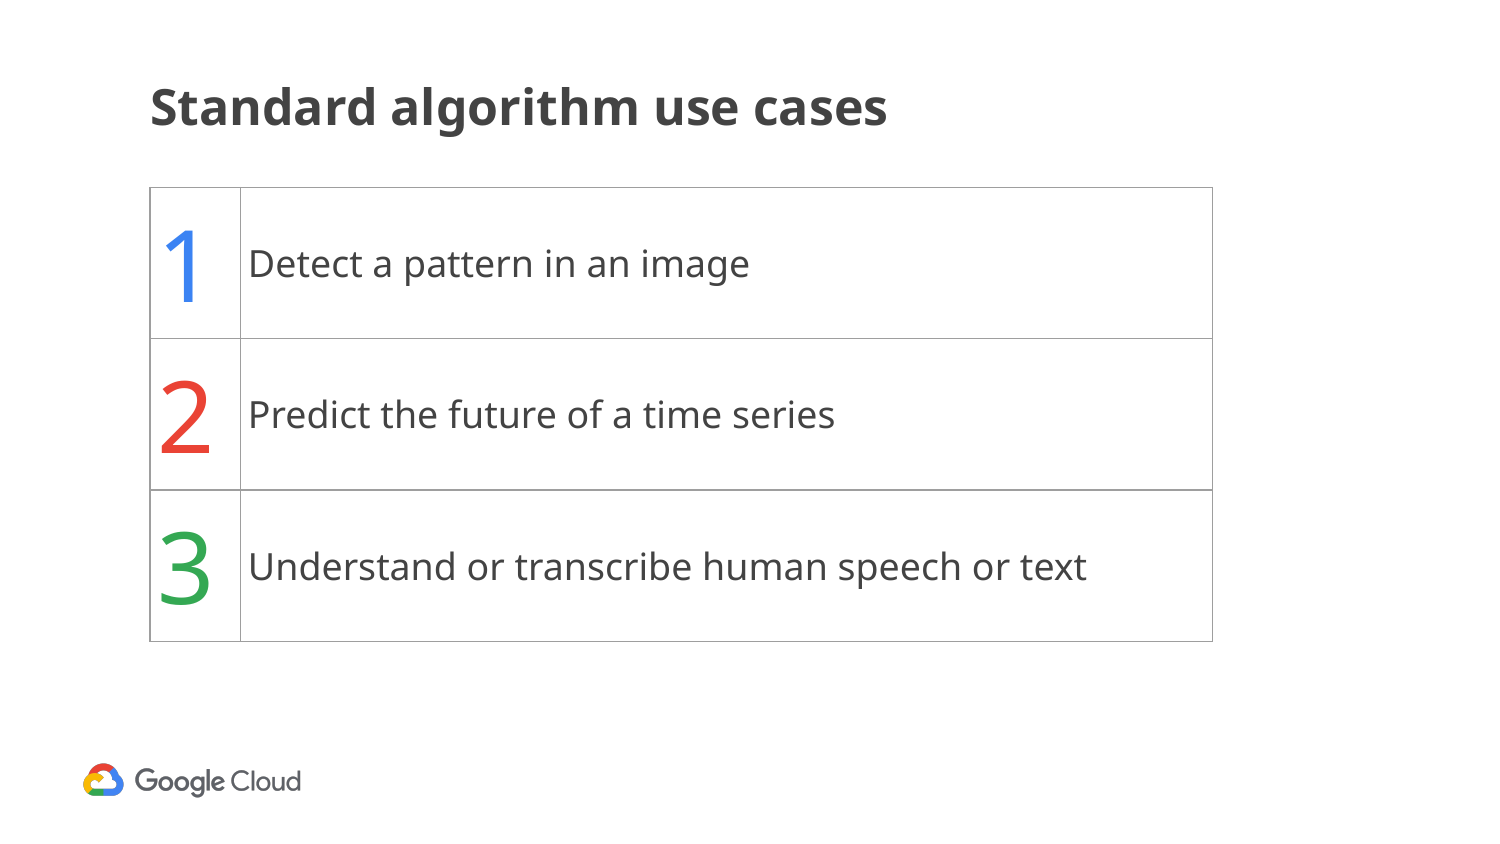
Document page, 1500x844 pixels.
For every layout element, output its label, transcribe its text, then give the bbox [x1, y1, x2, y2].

table_cell Understand or transcribe human speech or text [241, 491, 1212, 641]
title Standard algorithm use cases [150, 75, 1350, 164]
table_cell Predict the future of a time series [241, 339, 1212, 489]
table_cell 3 [151, 491, 240, 641]
table_cell 2 [151, 339, 240, 489]
table_header Detect a pattern in an image [241, 188, 1212, 338]
picture [82, 759, 301, 801]
table_header 1 [151, 188, 240, 338]
